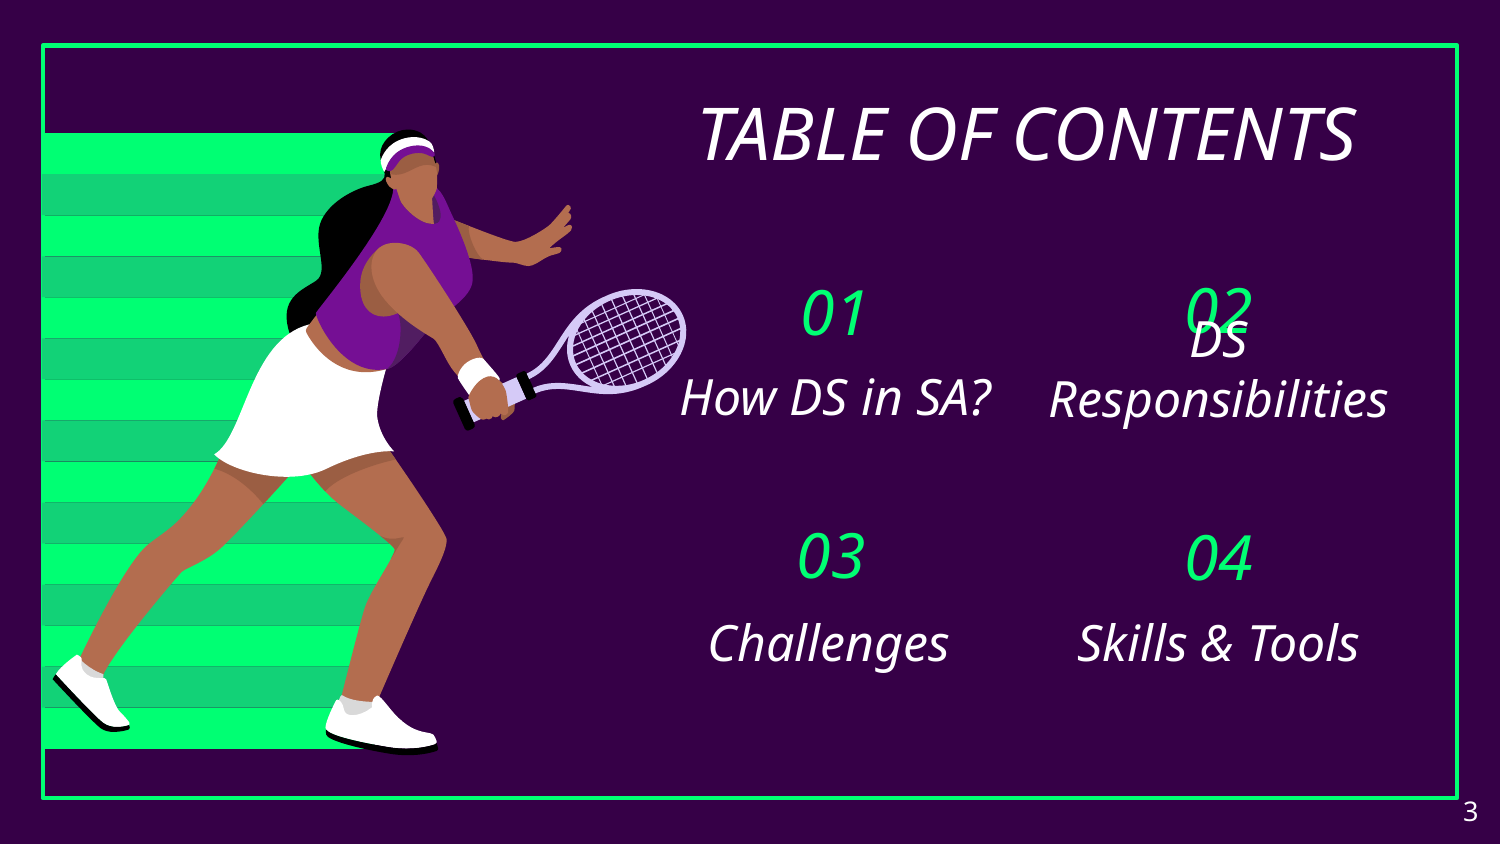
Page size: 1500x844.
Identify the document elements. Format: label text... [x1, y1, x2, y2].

title 02 [1158, 255, 1280, 362]
title 01 [775, 257, 896, 349]
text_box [41, 132, 48, 750]
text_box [52, 129, 695, 756]
subtitle How DS in SA? [699, 349, 1025, 441]
subtitle DS Responsibilities [1009, 396, 1428, 503]
subtitle Challenges [699, 595, 1029, 687]
title 04 [1158, 503, 1280, 595]
subtitle Skills & Tools [1029, 595, 1408, 687]
title 03 [771, 500, 892, 595]
slide_number ‹#› [1403, 779, 1494, 844]
title TABLE OF CONTENTS [671, 72, 1382, 167]
